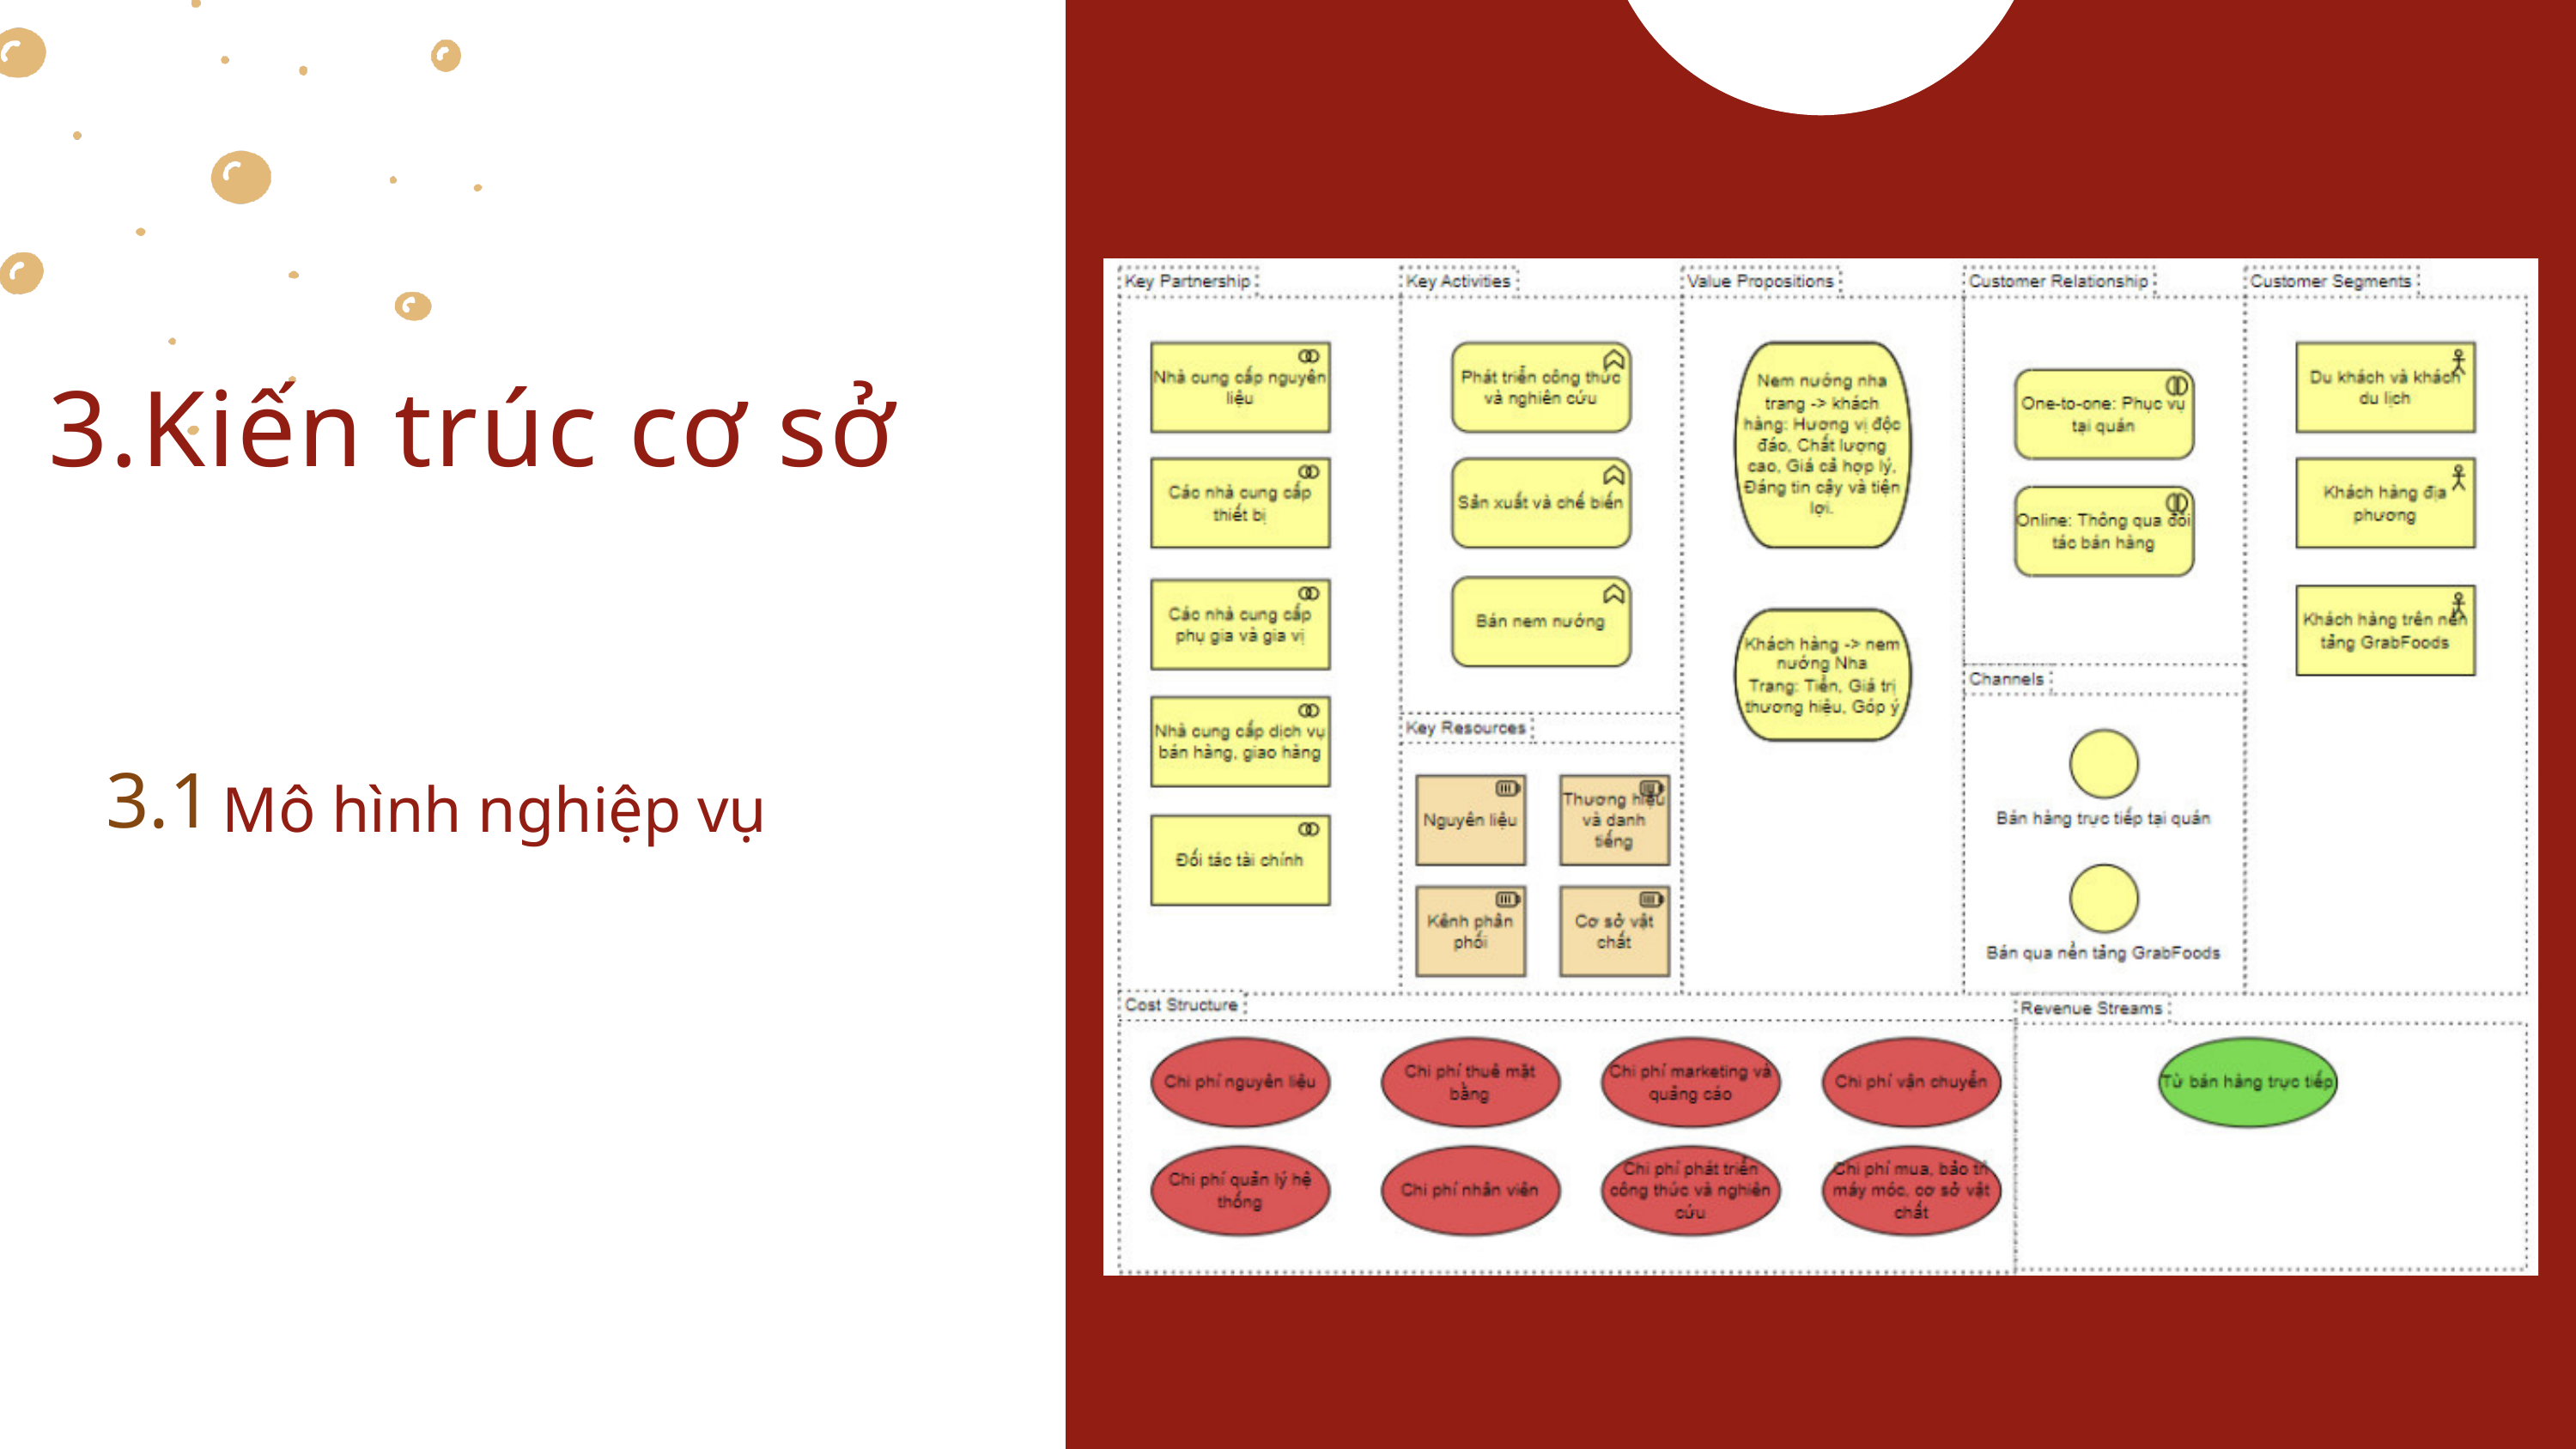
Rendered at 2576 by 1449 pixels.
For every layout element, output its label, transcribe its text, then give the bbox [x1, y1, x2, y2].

text_box 3.1 [106, 737, 243, 843]
text_box Mô hình nghiệp vụ [201, 757, 788, 845]
text_box [0, 0, 483, 435]
text_box 3.Kiến trúc cơ sở [48, 375, 1060, 599]
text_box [1600, 0, 2043, 116]
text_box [1066, 0, 2576, 1449]
